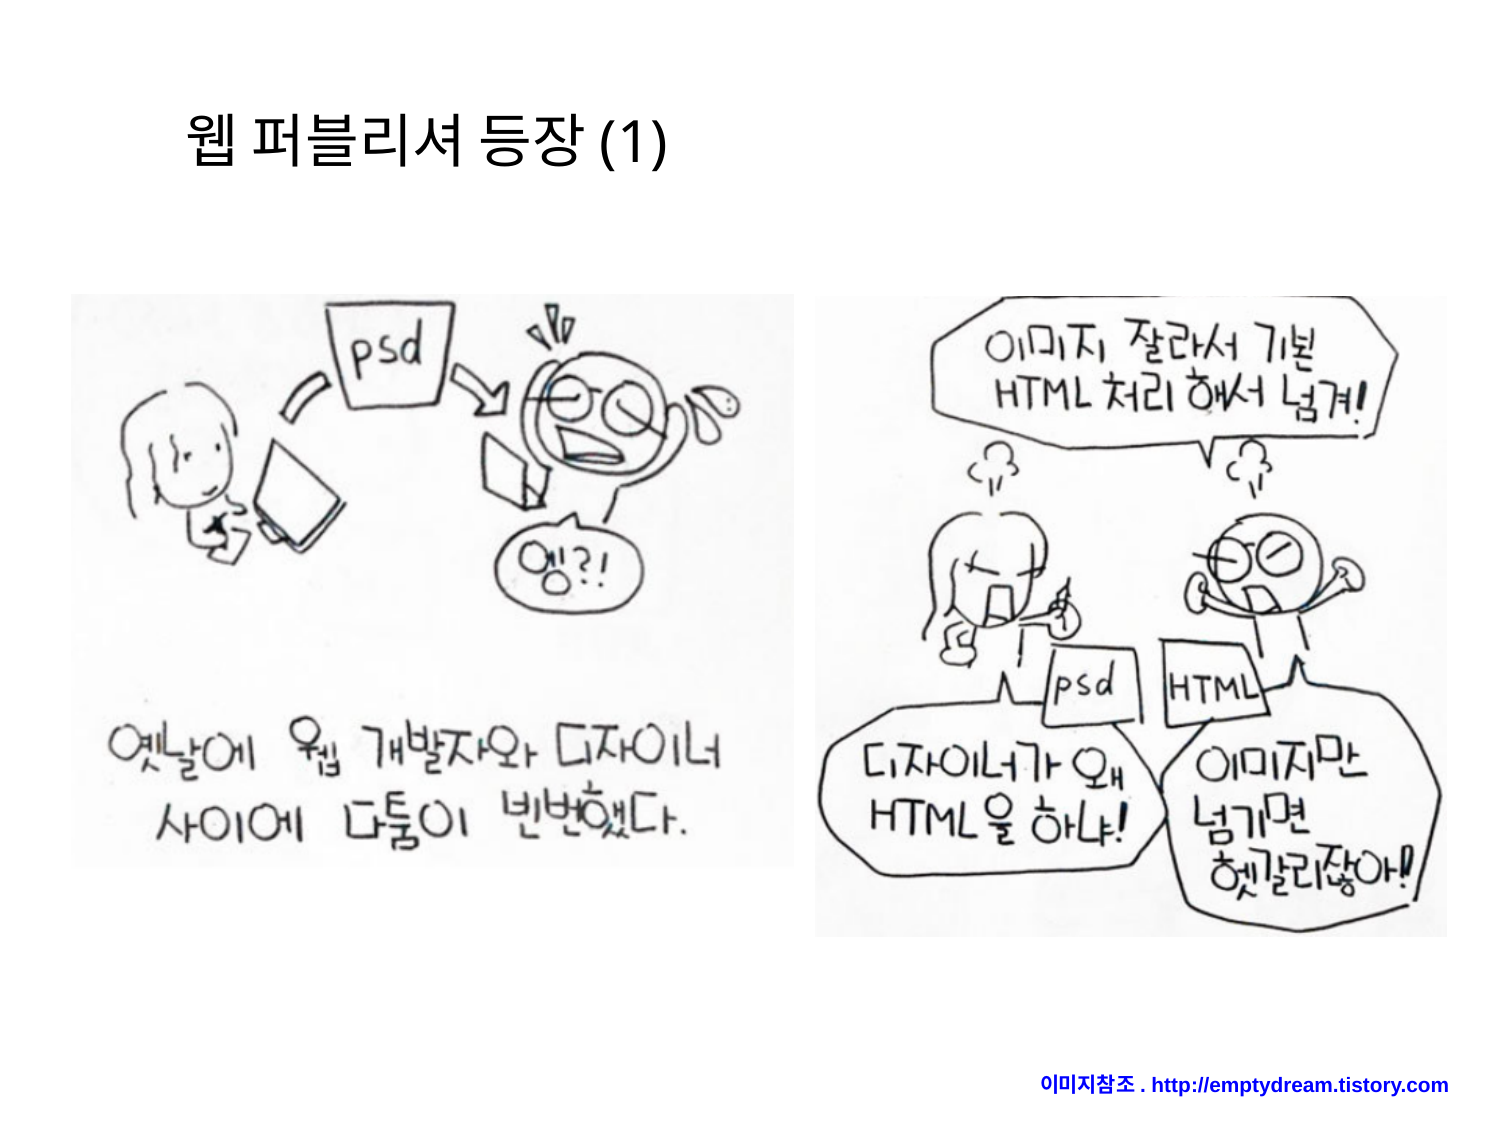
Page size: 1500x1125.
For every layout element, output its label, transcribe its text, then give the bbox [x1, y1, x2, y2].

text_box 이미지참조. http://emptydream.tistory.com [1025, 1064, 1474, 1104]
picture [71, 294, 794, 887]
picture [815, 296, 1447, 937]
title 웹 퍼블리셔 등장(1) [170, 45, 1100, 233]
